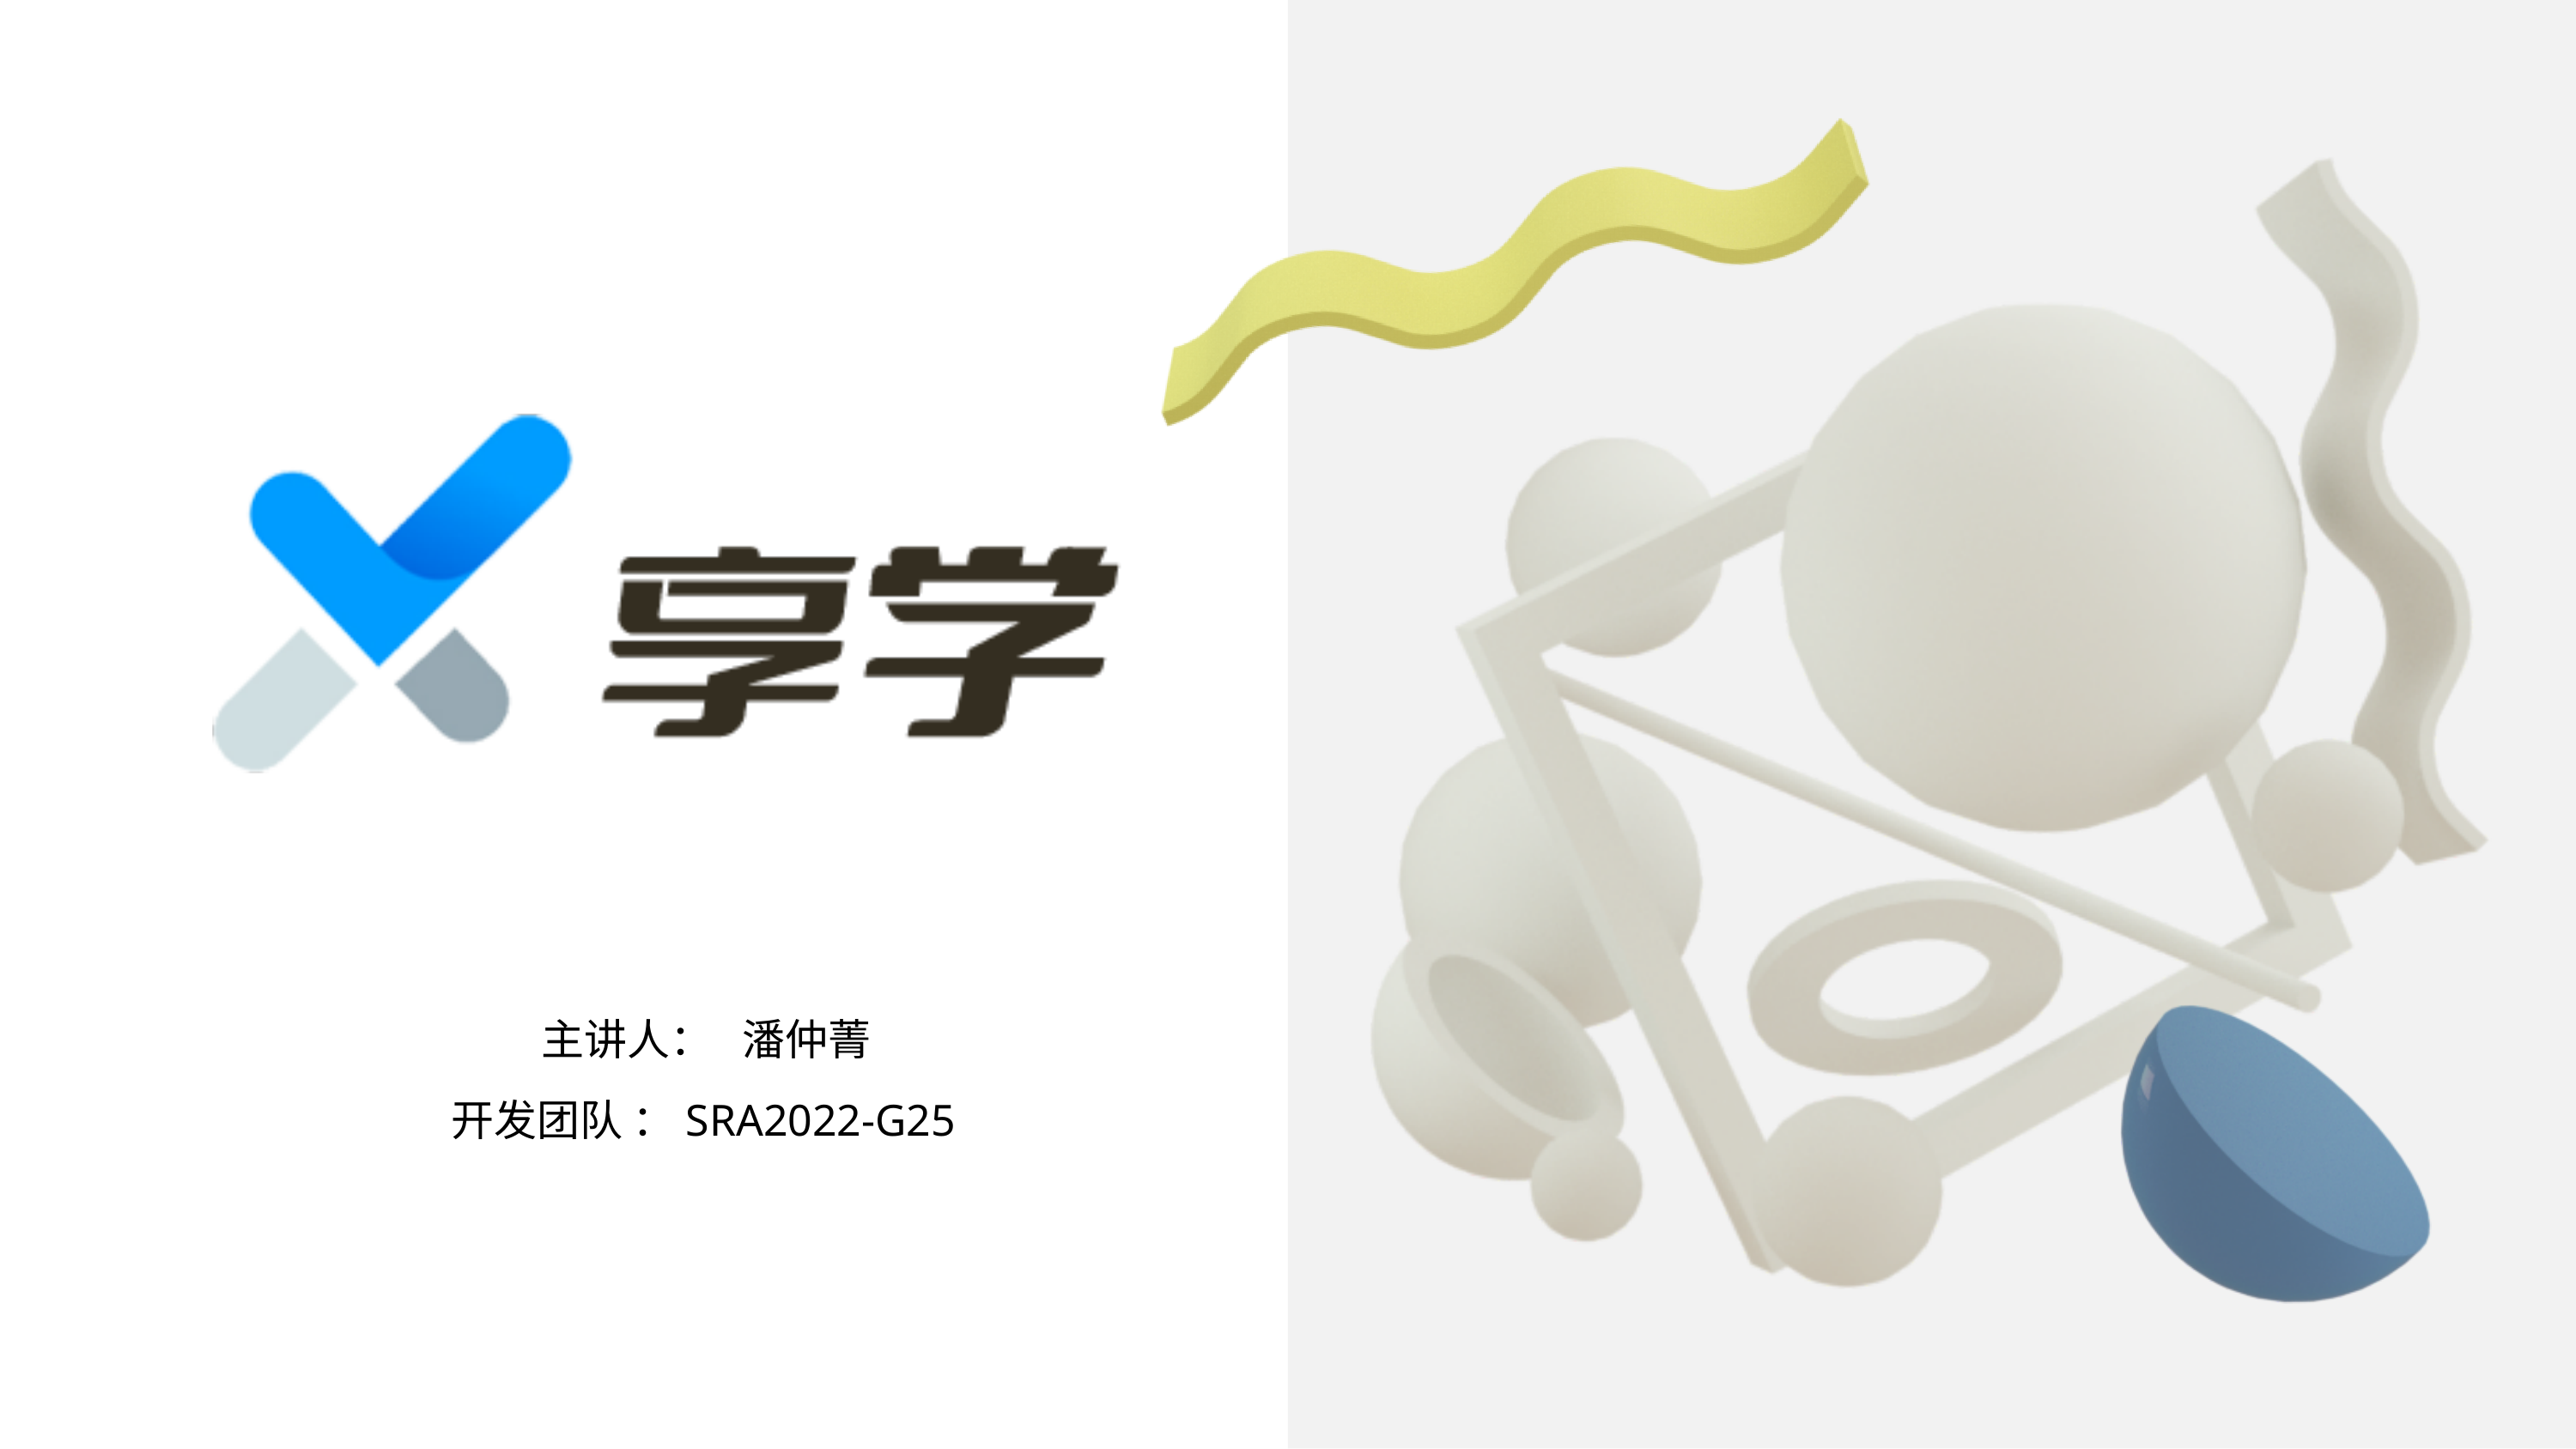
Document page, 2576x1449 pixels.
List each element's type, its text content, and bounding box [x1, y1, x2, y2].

picture [111, 59, 2494, 1304]
text_box 主讲人： 潘仲菁 开发团队 ：SRA2022-G25 [0, 973, 1465, 1145]
